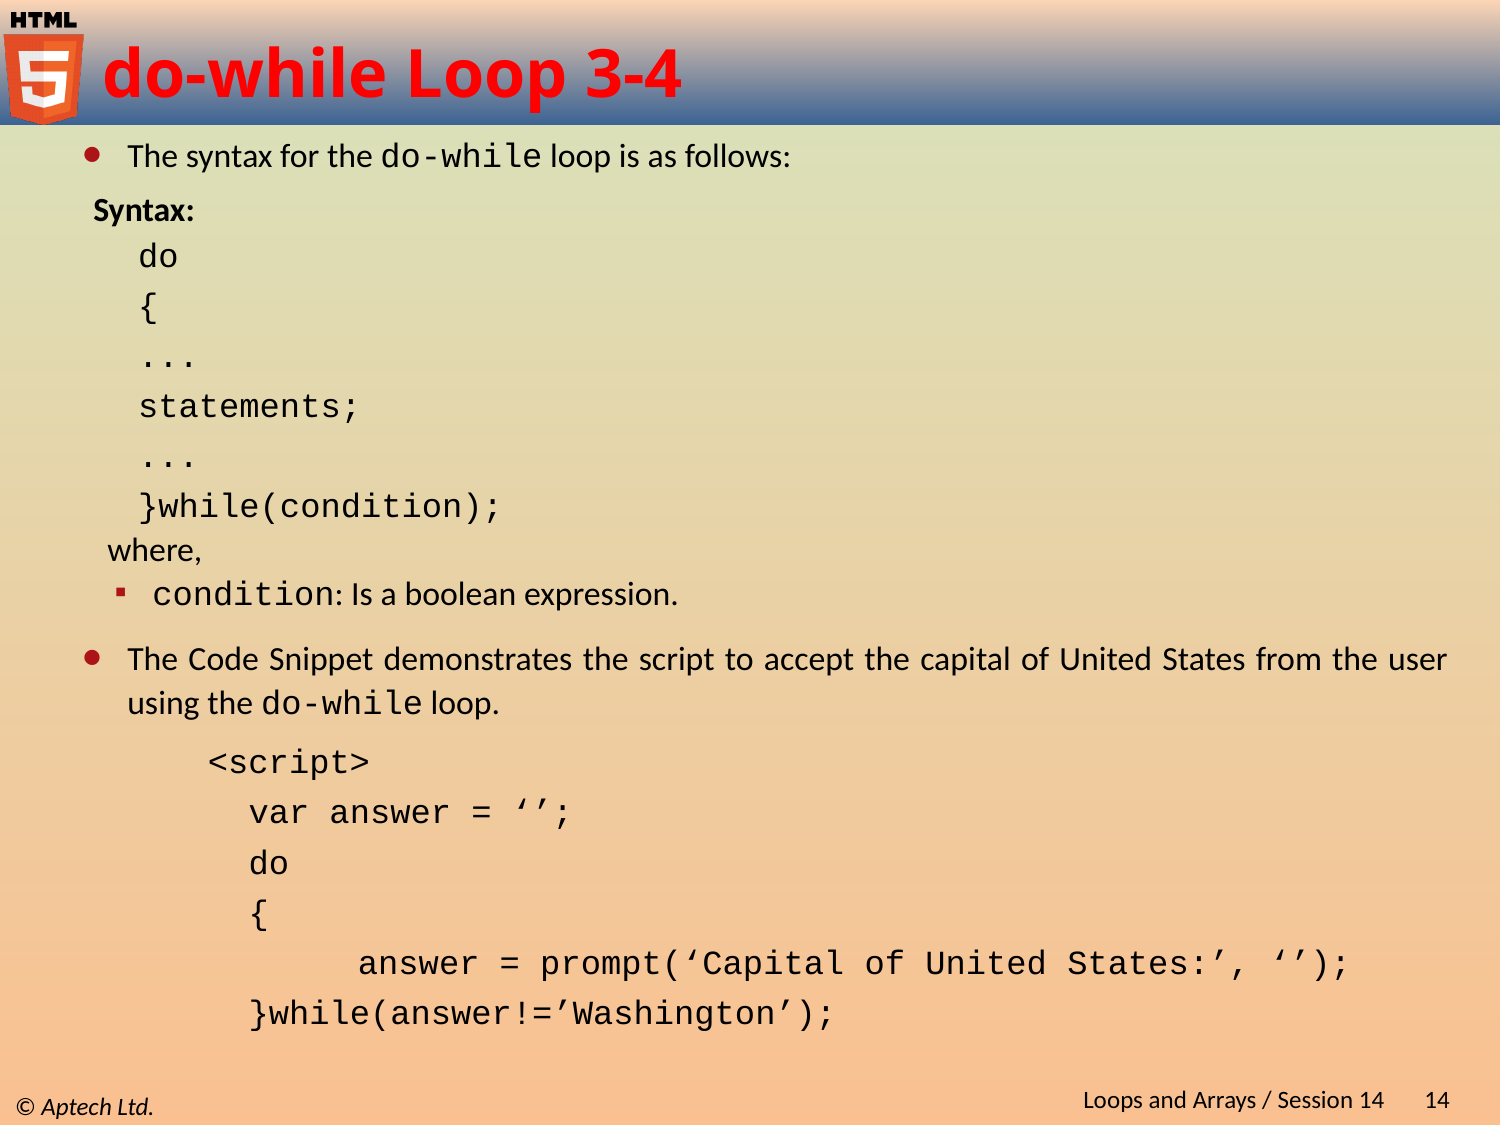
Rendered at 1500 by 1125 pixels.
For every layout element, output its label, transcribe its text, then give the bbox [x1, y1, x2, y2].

title do-while Loop 3-4 [87, 37, 1338, 106]
text_box <script> var answer = ‘’; do { answer = prompt(‘Capital of United States:’, ‘’); }while(answer!=’Washington’); [193, 774, 1366, 1061]
text_box Syntax: [78, 192, 304, 256]
text_box do { ... statements; ... }while(condition); [123, 268, 518, 554]
picture [0, 12, 100, 125]
footer Loops and Arrays / Session 14 [412, 1084, 1400, 1113]
text_box The syntax for the do-while loop is as follows: [37, 137, 1463, 213]
slide_number 14 [1400, 1084, 1465, 1113]
text_box The Code Snippet demonstrates the script to accept the capital of United States from the user using the do-while loop. [37, 662, 1463, 738]
text_box where, condition: Is a boolean expression. [62, 562, 1300, 662]
